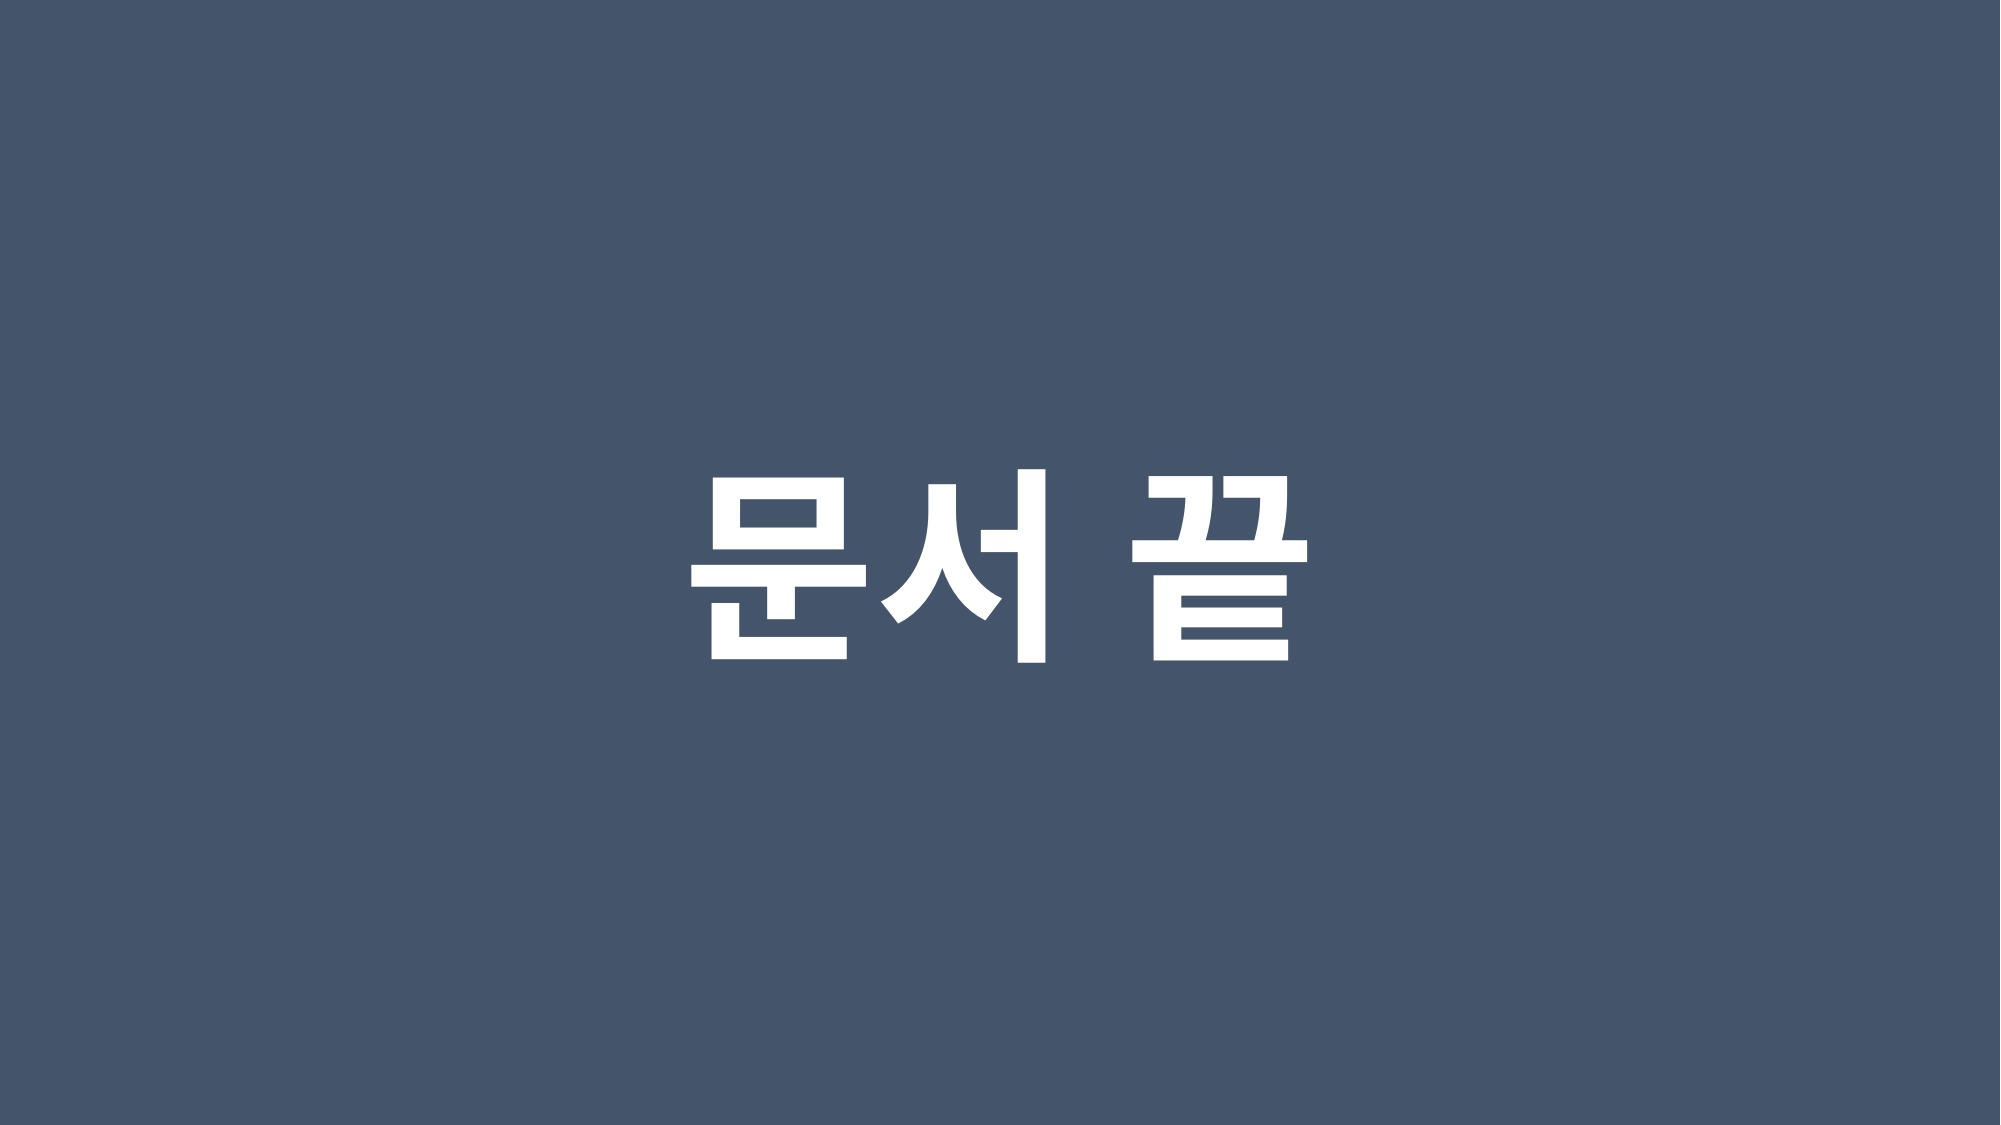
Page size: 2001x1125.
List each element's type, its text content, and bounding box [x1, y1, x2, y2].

text_box 문서 끝 [668, 428, 1332, 694]
